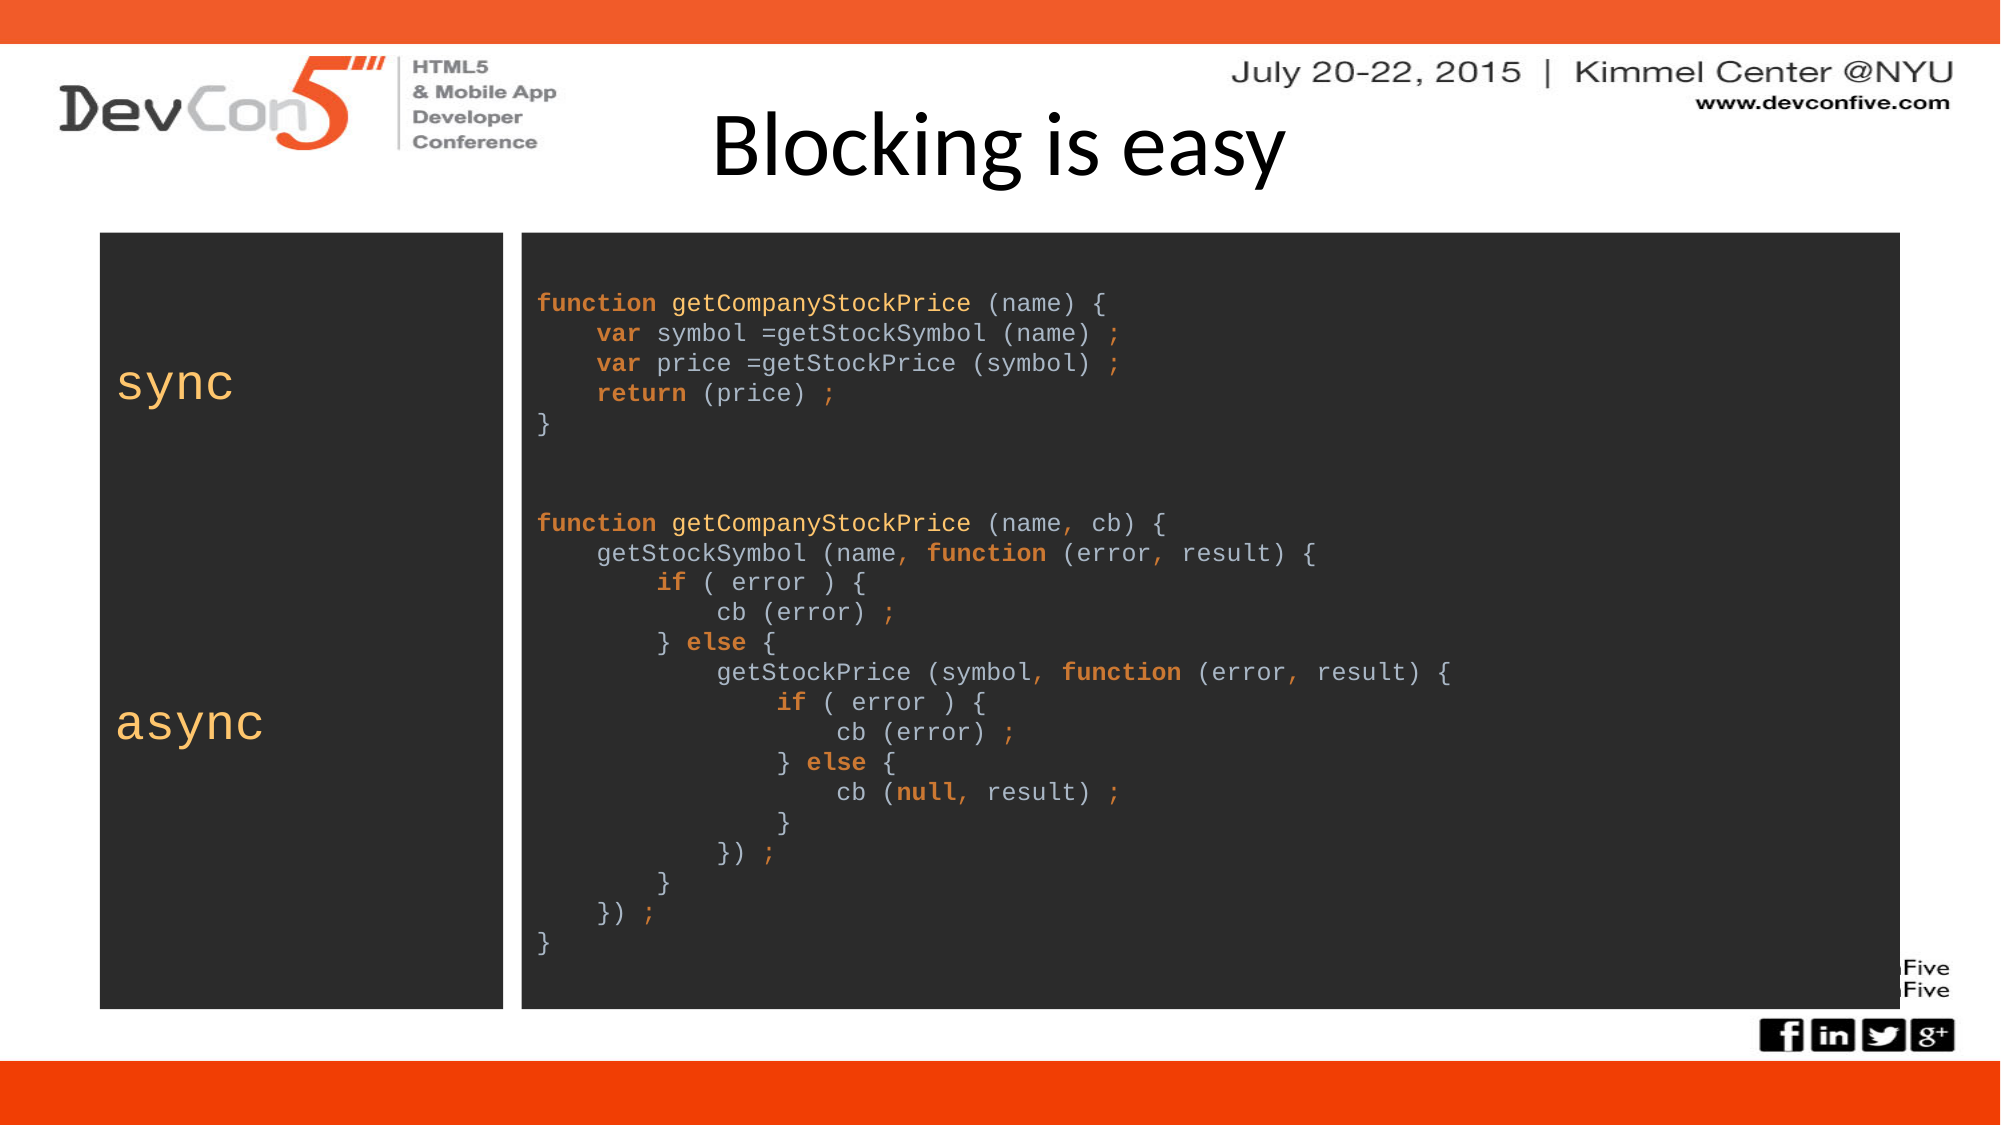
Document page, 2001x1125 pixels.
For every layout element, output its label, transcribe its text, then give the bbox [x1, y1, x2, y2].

text_box sync async [99, 232, 504, 1010]
list function getCompanyStockPrice (name) { var symbol =getStockSymbol (name) ; var price =getStockPrice (symbol) ; return (price) ; } function getCompanyStockPrice (name, cb) { getStockSymbol (name, function (error, result) { if ( error ) { cb (error) ; } else { getStockPrice (symbol, function (error, result) { if ( error ) { cb (error) ; } else { cb (null, result) ; } }) ; } }) ; } [521, 232, 1900, 1010]
title Blocking is easy [99, 45, 1900, 233]
picture [0, 0, 2001, 1125]
